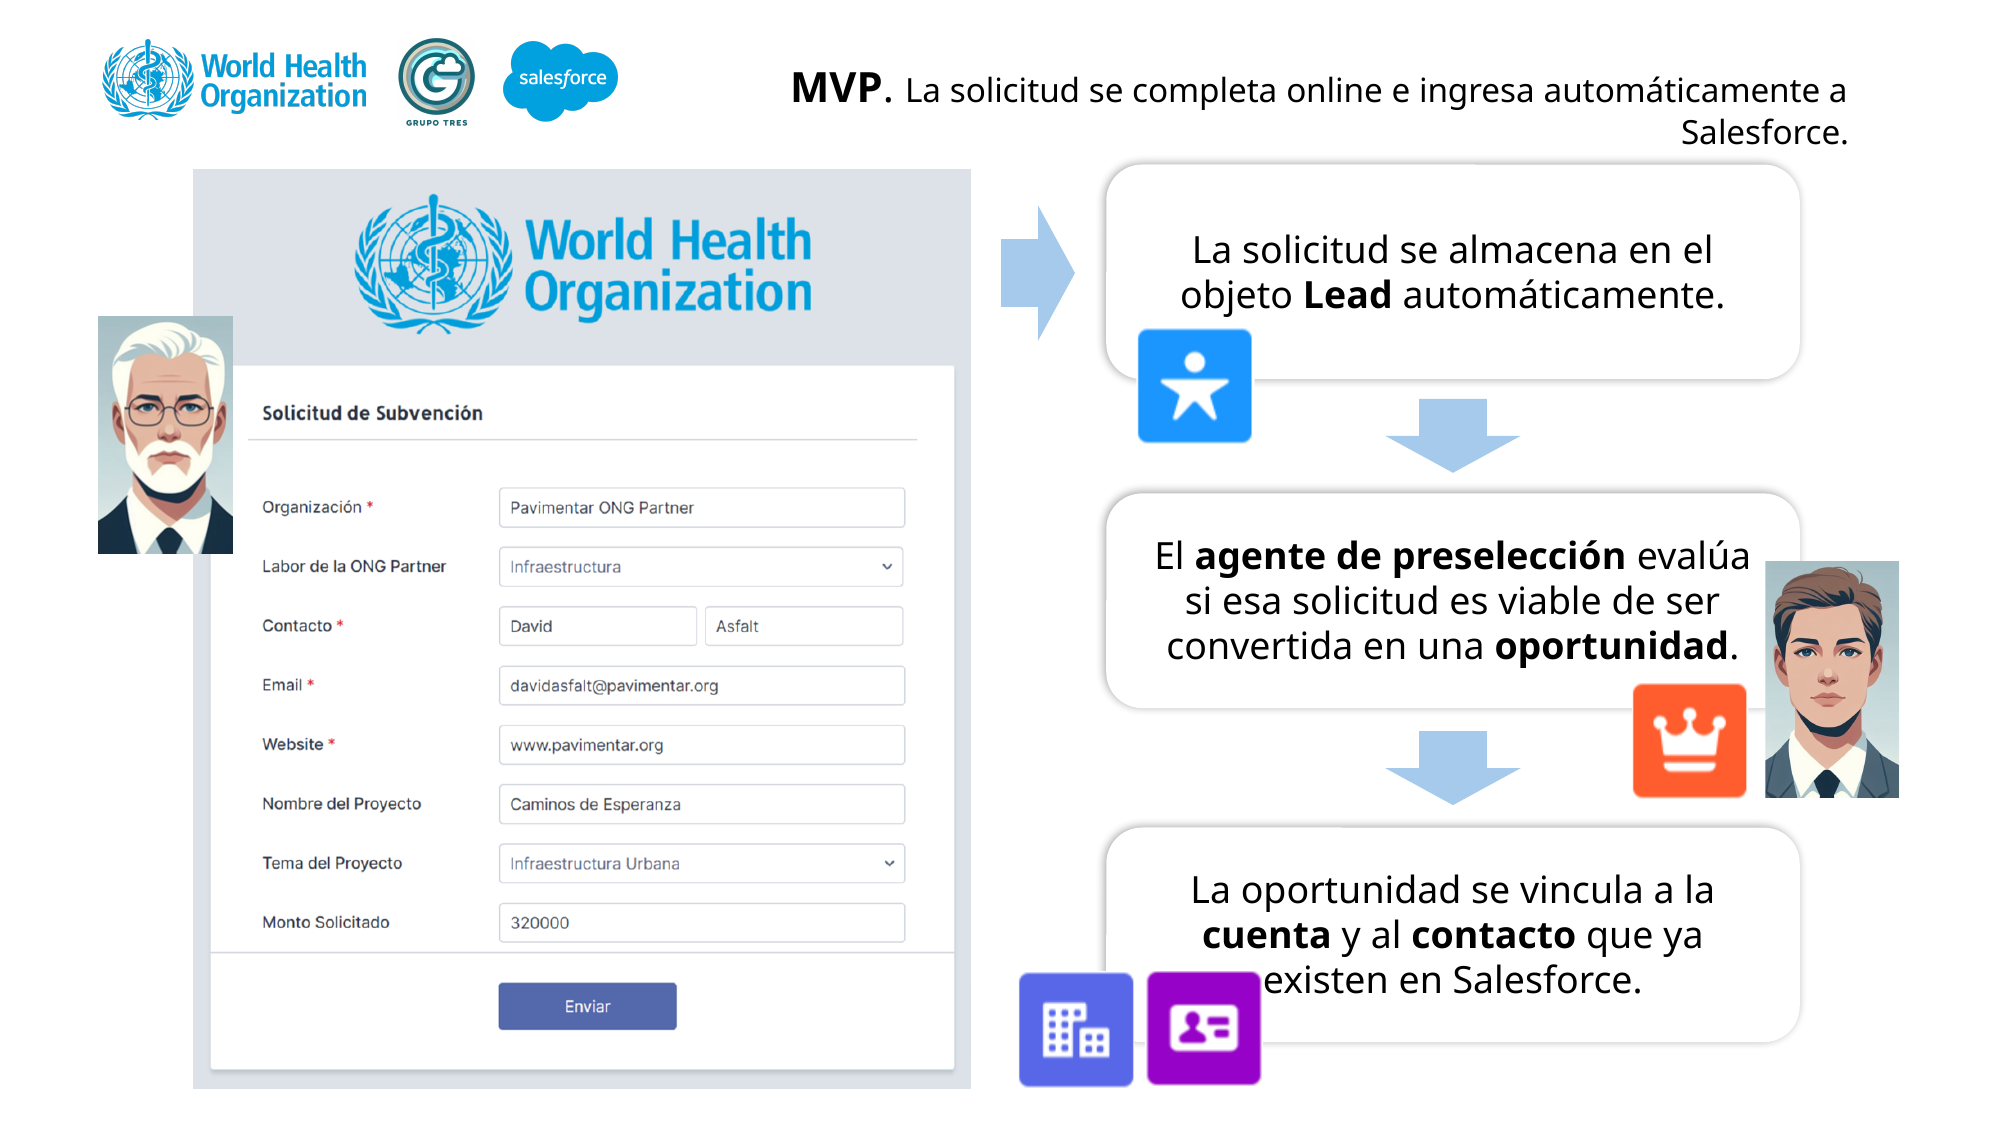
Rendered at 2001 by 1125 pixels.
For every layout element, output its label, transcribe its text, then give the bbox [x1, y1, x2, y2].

picture [101, 38, 366, 121]
picture [502, 40, 619, 88]
text_box La solicitud se almacena en el objeto Lead automáticamente. [1104, 825, 1802, 1044]
picture [348, 64, 352, 74]
text_box La solicitud se almacena en el objeto Lead automáticamente. [1104, 491, 1802, 710]
text_box El agente de preselección evalúa si esa solicitud es viable de ser convertida en una oportunidad. [1134, 524, 1772, 675]
picture [98, 168, 972, 1090]
picture [1135, 326, 1255, 445]
picture [1017, 970, 1135, 1090]
text_box [1384, 729, 1522, 807]
picture [544, 76, 552, 82]
text_box La oportunidad se vincula a la cuenta y al contacto que ya existen en Salesforce. [1134, 859, 1772, 1009]
text_box [1384, 397, 1522, 475]
picture [1764, 560, 1900, 799]
picture [1631, 681, 1749, 801]
text_box MVP. La solicitud se completa online e ingresa automáticamente a Salesforce. [655, 53, 1865, 159]
picture [1144, 970, 1264, 1087]
text_box [999, 204, 1077, 342]
text_box La solicitud se almacena en el objeto Lead automáticamente. [1134, 218, 1772, 324]
picture [502, 79, 619, 123]
text_box La solicitud se almacena en el objeto Lead automáticamente. [1104, 162, 1802, 381]
picture [397, 35, 476, 127]
